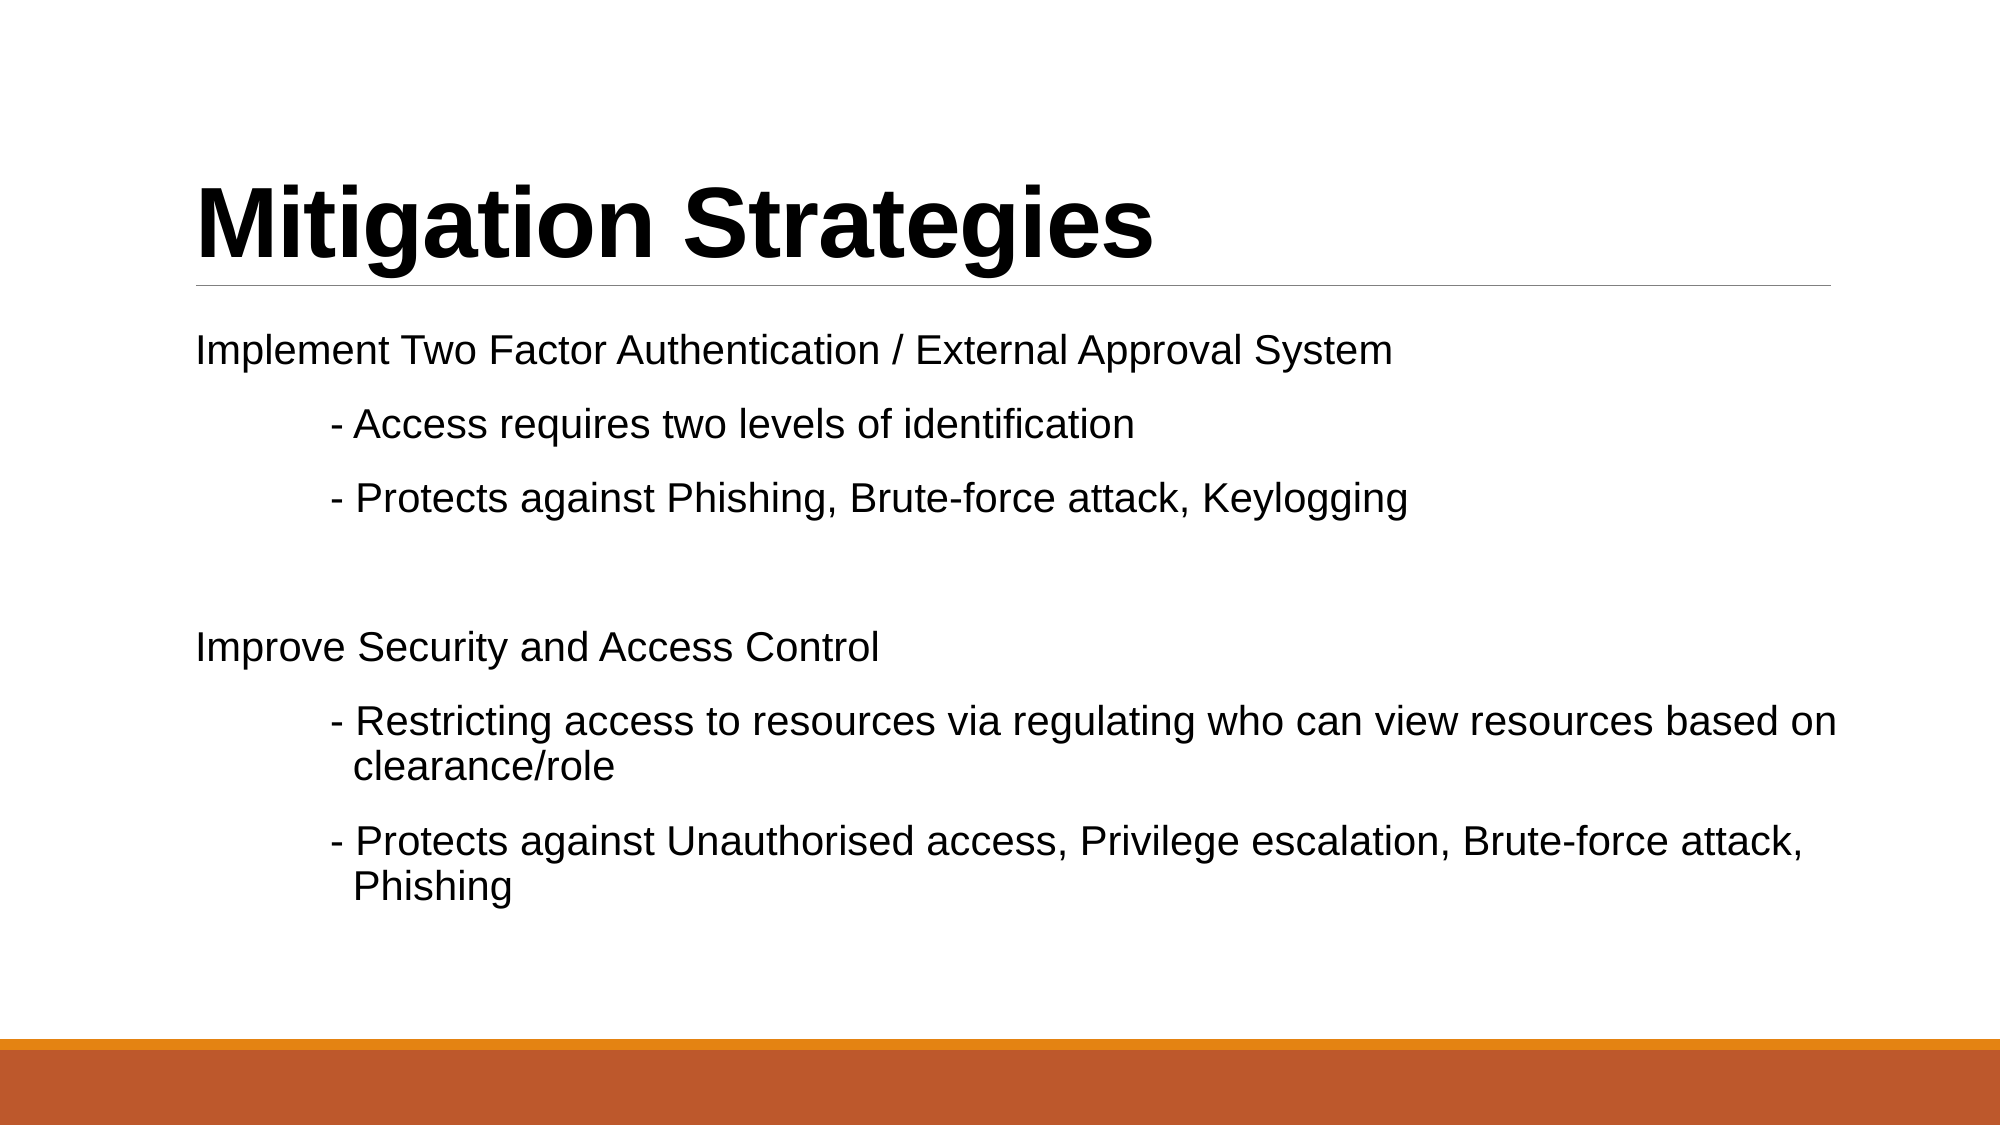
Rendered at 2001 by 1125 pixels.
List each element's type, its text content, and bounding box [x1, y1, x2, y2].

title Mitigation Strategies [180, 47, 1830, 285]
list Implement Two Factor Authentication / External Approval System - Access requires two levels of identification - Protects against Phishing, Brute-force attack, Keylogging Improve Security and Access Control - Restricting access to resources via regulating who can view resources based on clearance/role - Protects against Unauthorised access, Privilege escalation, Brute-force attack, Phishing [180, 320, 1905, 1107]
